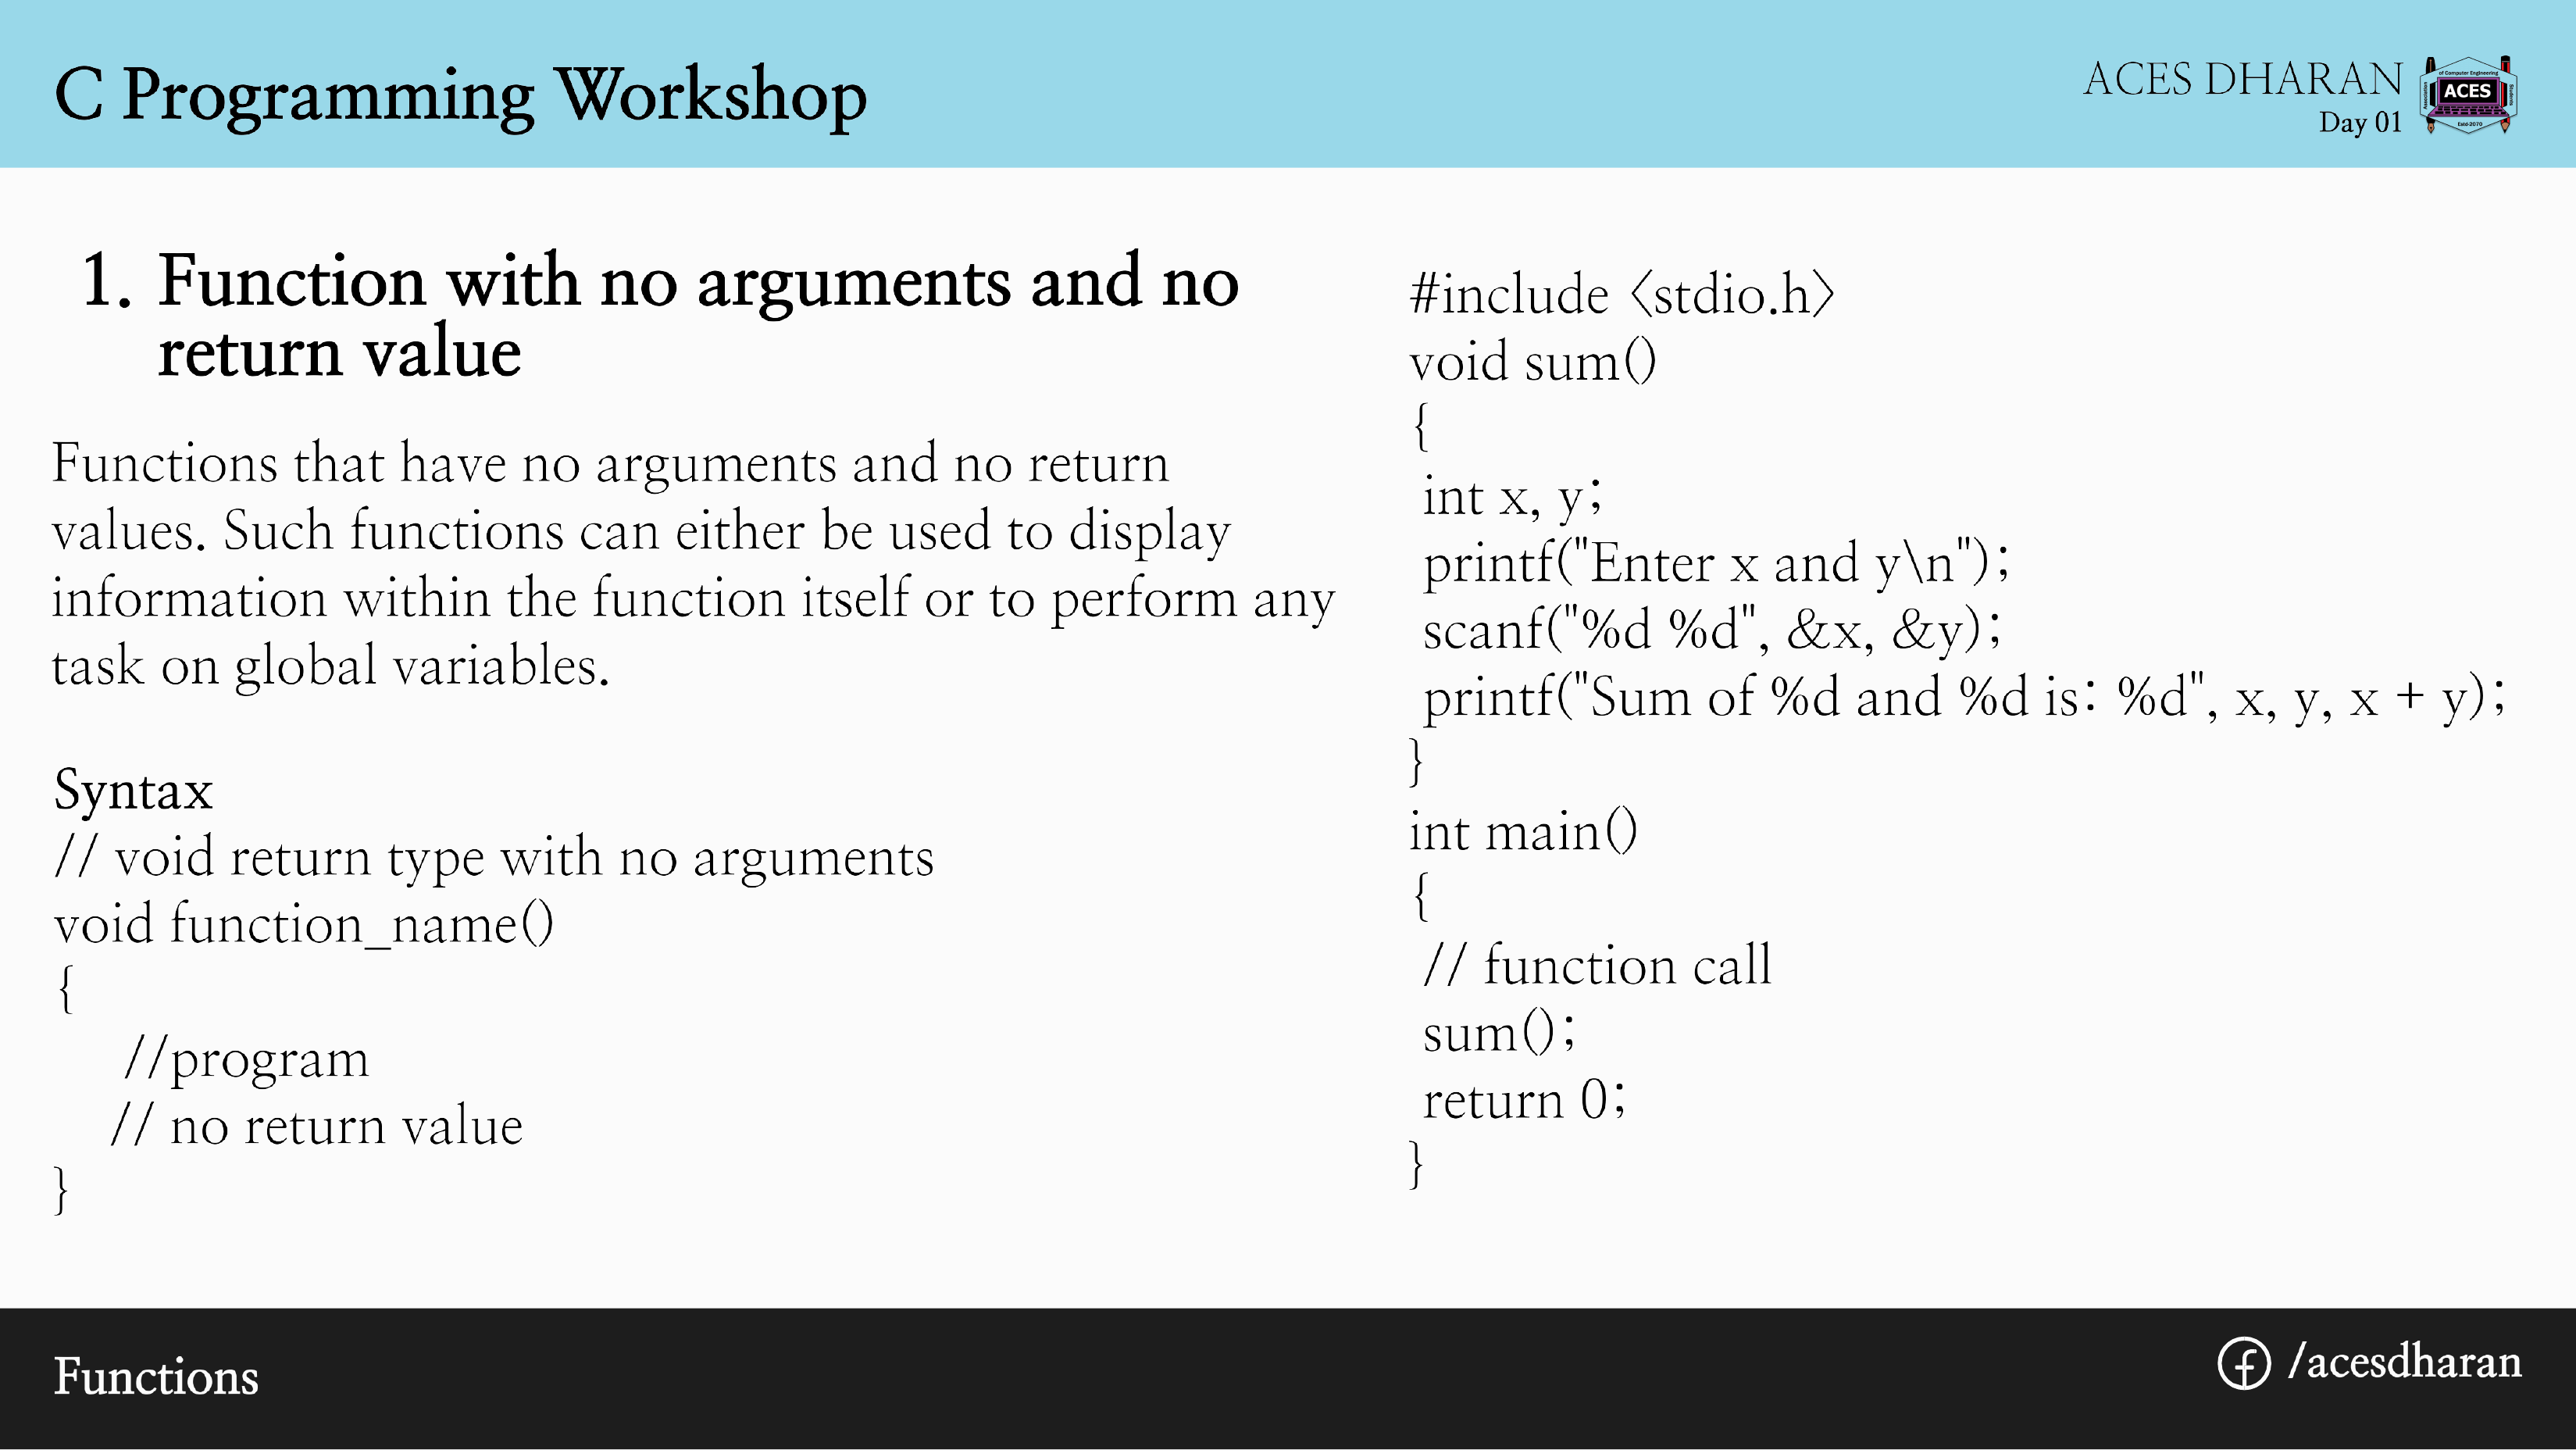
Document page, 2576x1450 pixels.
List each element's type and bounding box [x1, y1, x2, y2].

text_box [0, 0, 2576, 1450]
